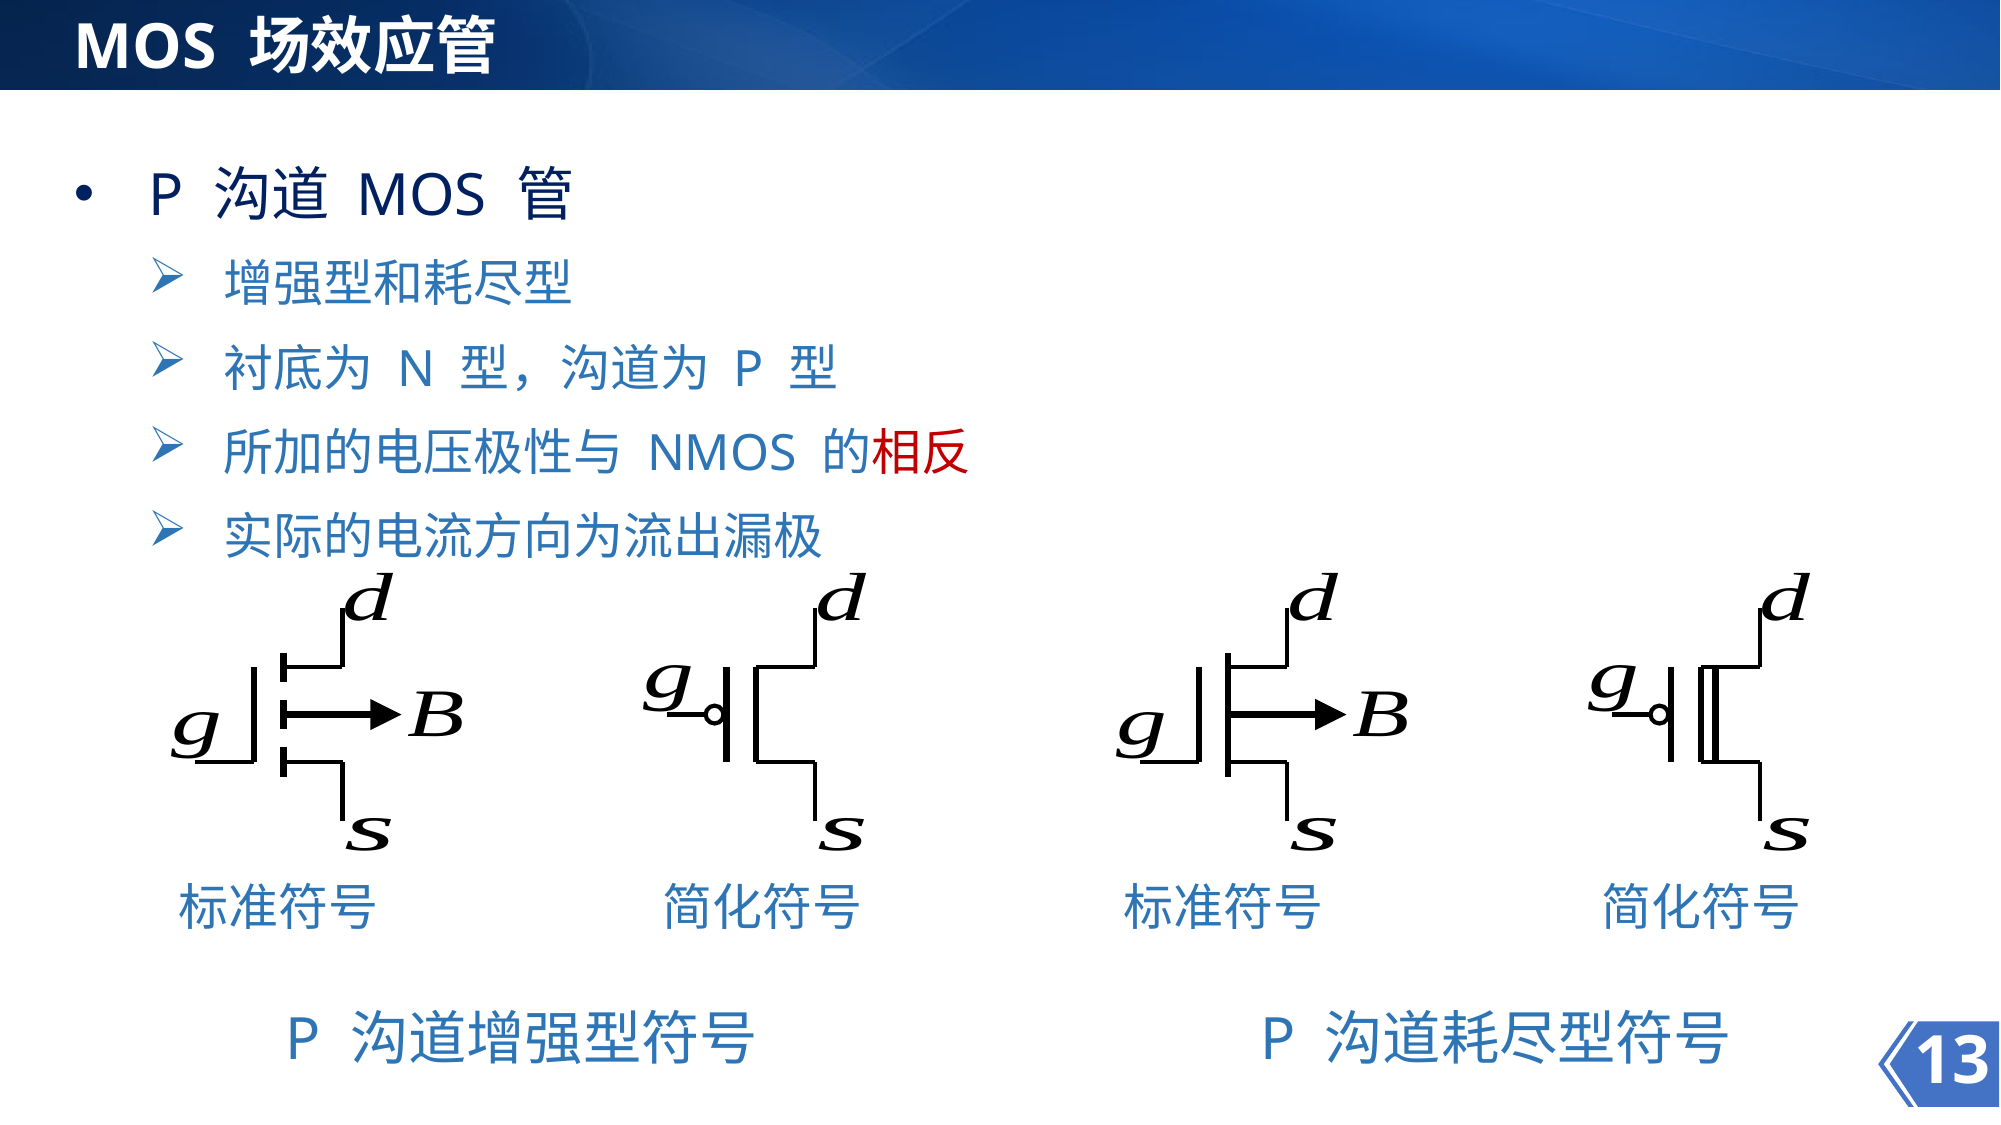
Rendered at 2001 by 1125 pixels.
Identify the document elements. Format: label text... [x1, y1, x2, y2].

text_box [165, 560, 467, 867]
text_box 简化符号 [1505, 856, 1898, 943]
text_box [1110, 560, 1412, 867]
text_box P 沟道增强型符号 [88, 980, 955, 1079]
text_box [1582, 560, 1819, 867]
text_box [637, 560, 874, 867]
text_box 简化符号 [566, 856, 959, 943]
picture [0, 0, 2000, 95]
text_box 标准符号 [1027, 856, 1420, 943]
text_box P 沟道 MOS 管 增强型和耗尽型 衬底为 N 型，沟道为 P 型 所加的电压极性与 NMOS 的相反 实际的电流方向为流出漏极 [58, 135, 1087, 573]
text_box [1878, 1016, 2000, 1107]
text_box MOS 场效应管 [58, 0, 1999, 90]
text_box P 沟道耗尽型符号 [1062, 980, 1930, 1079]
text_box 标准符号 [82, 856, 475, 943]
